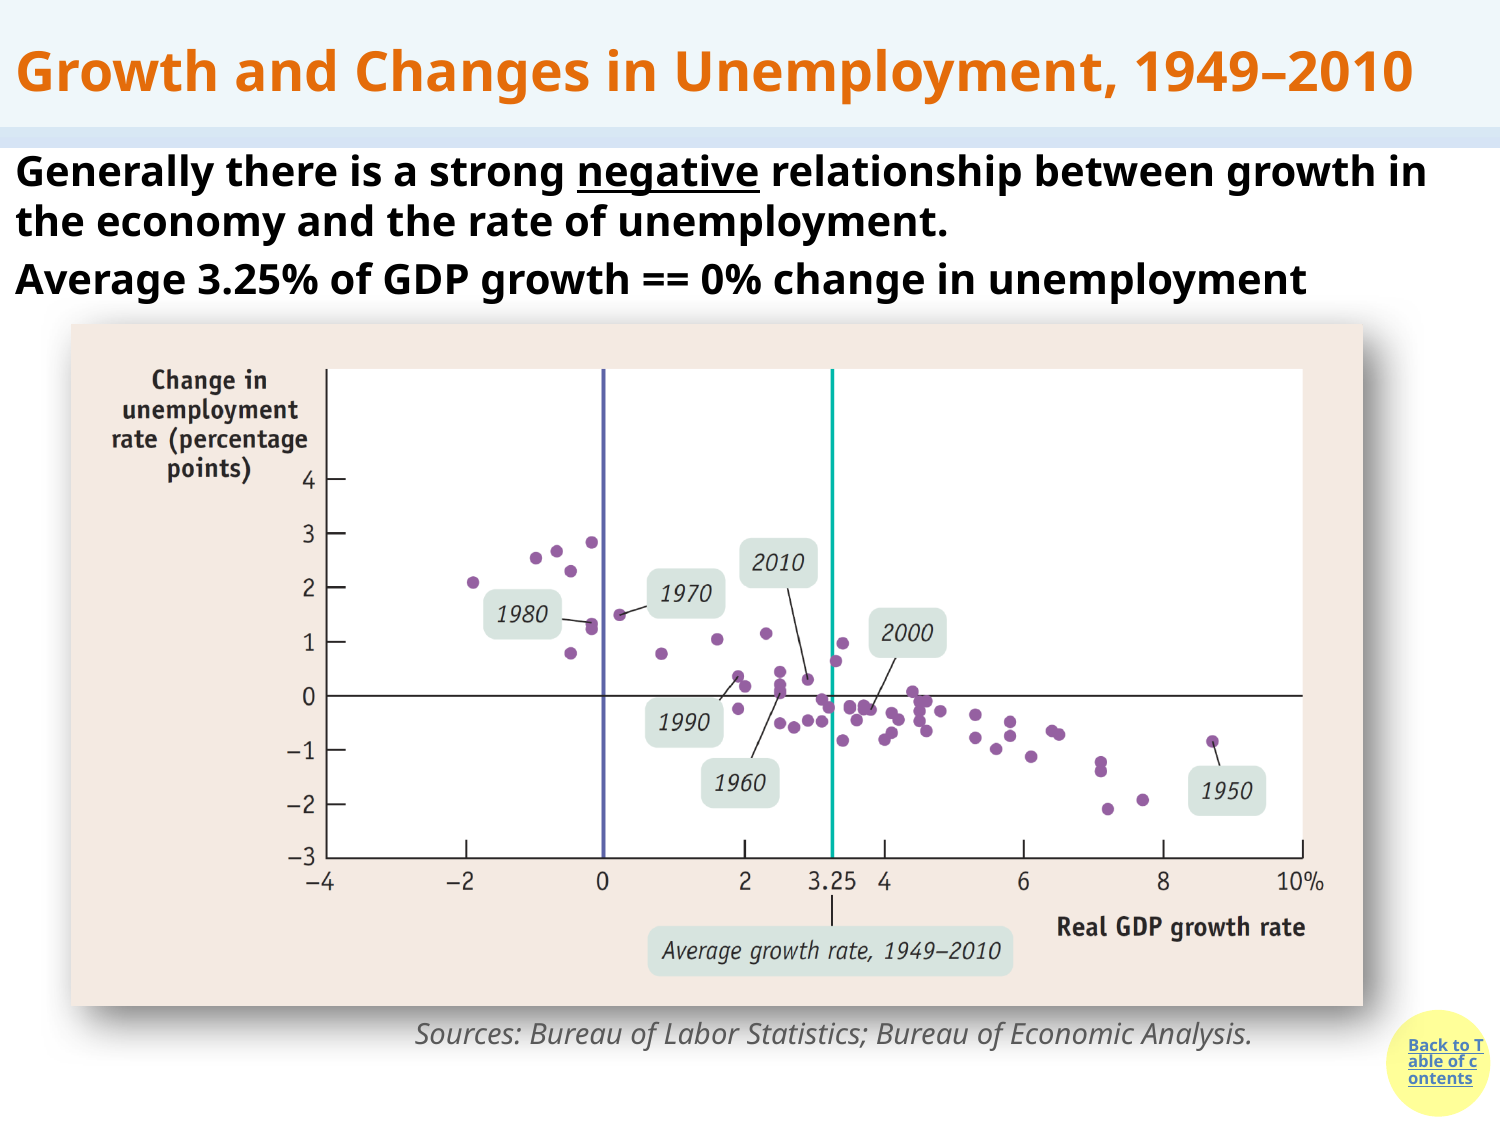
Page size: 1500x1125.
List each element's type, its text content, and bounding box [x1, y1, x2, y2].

picture [71, 324, 1363, 1007]
text_box Sources: Bureau of Labor Statistics; Bureau of Economic Analysis. [399, 1014, 1338, 1058]
title Growth and Changes in Unemployment, 1949–2010 [0, 0, 1500, 138]
list Generally there is a strong negative relationship between growth in the economy and the rate of unemployment. Average 3.25% of GDP growth == 0% change in unemployment [0, 137, 1475, 350]
